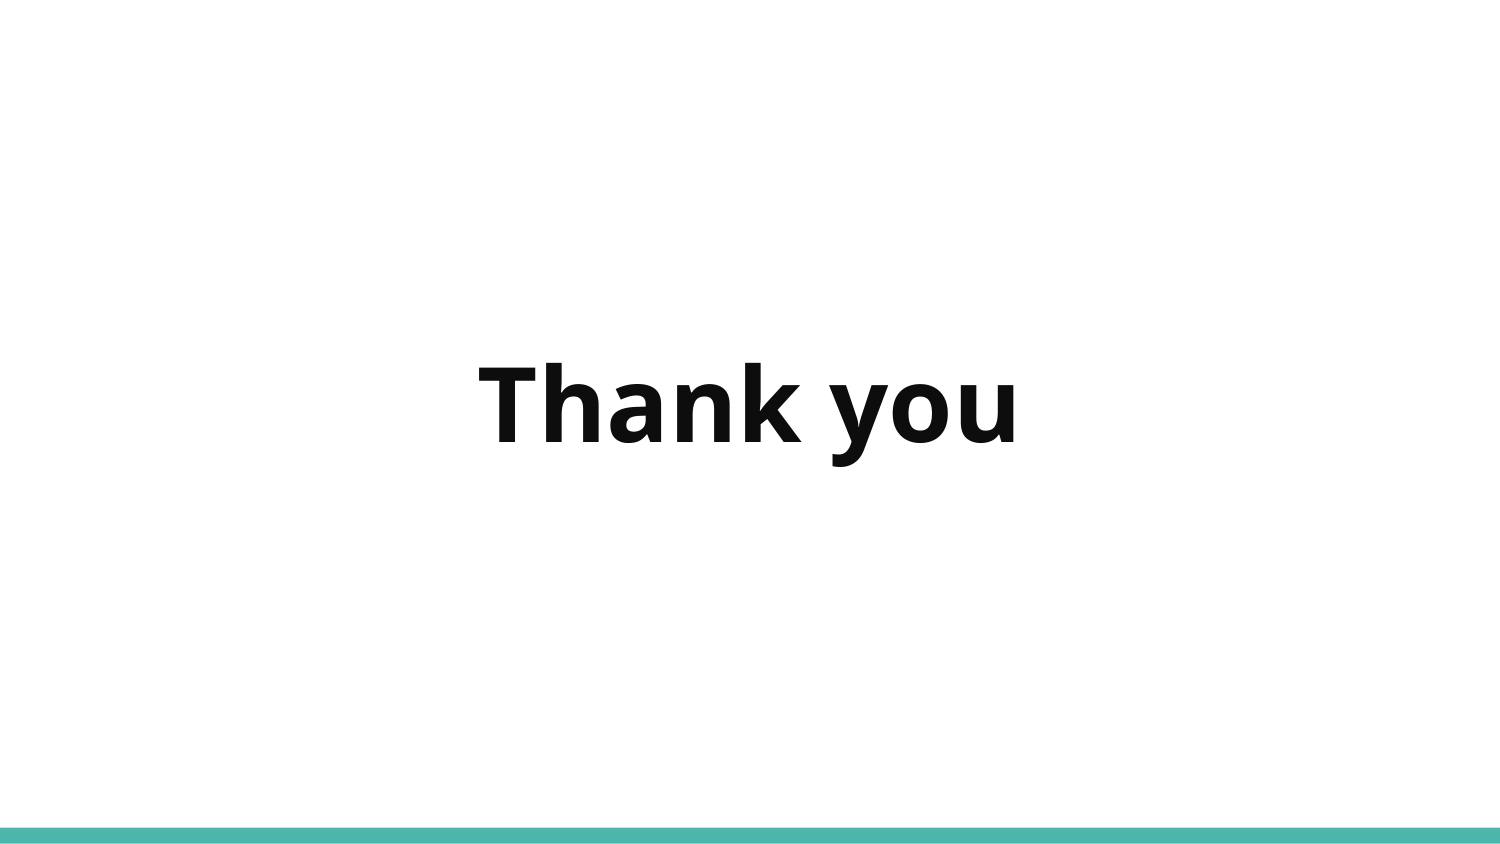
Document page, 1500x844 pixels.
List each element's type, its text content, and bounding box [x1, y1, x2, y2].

title Thank you [51, 72, 1449, 767]
